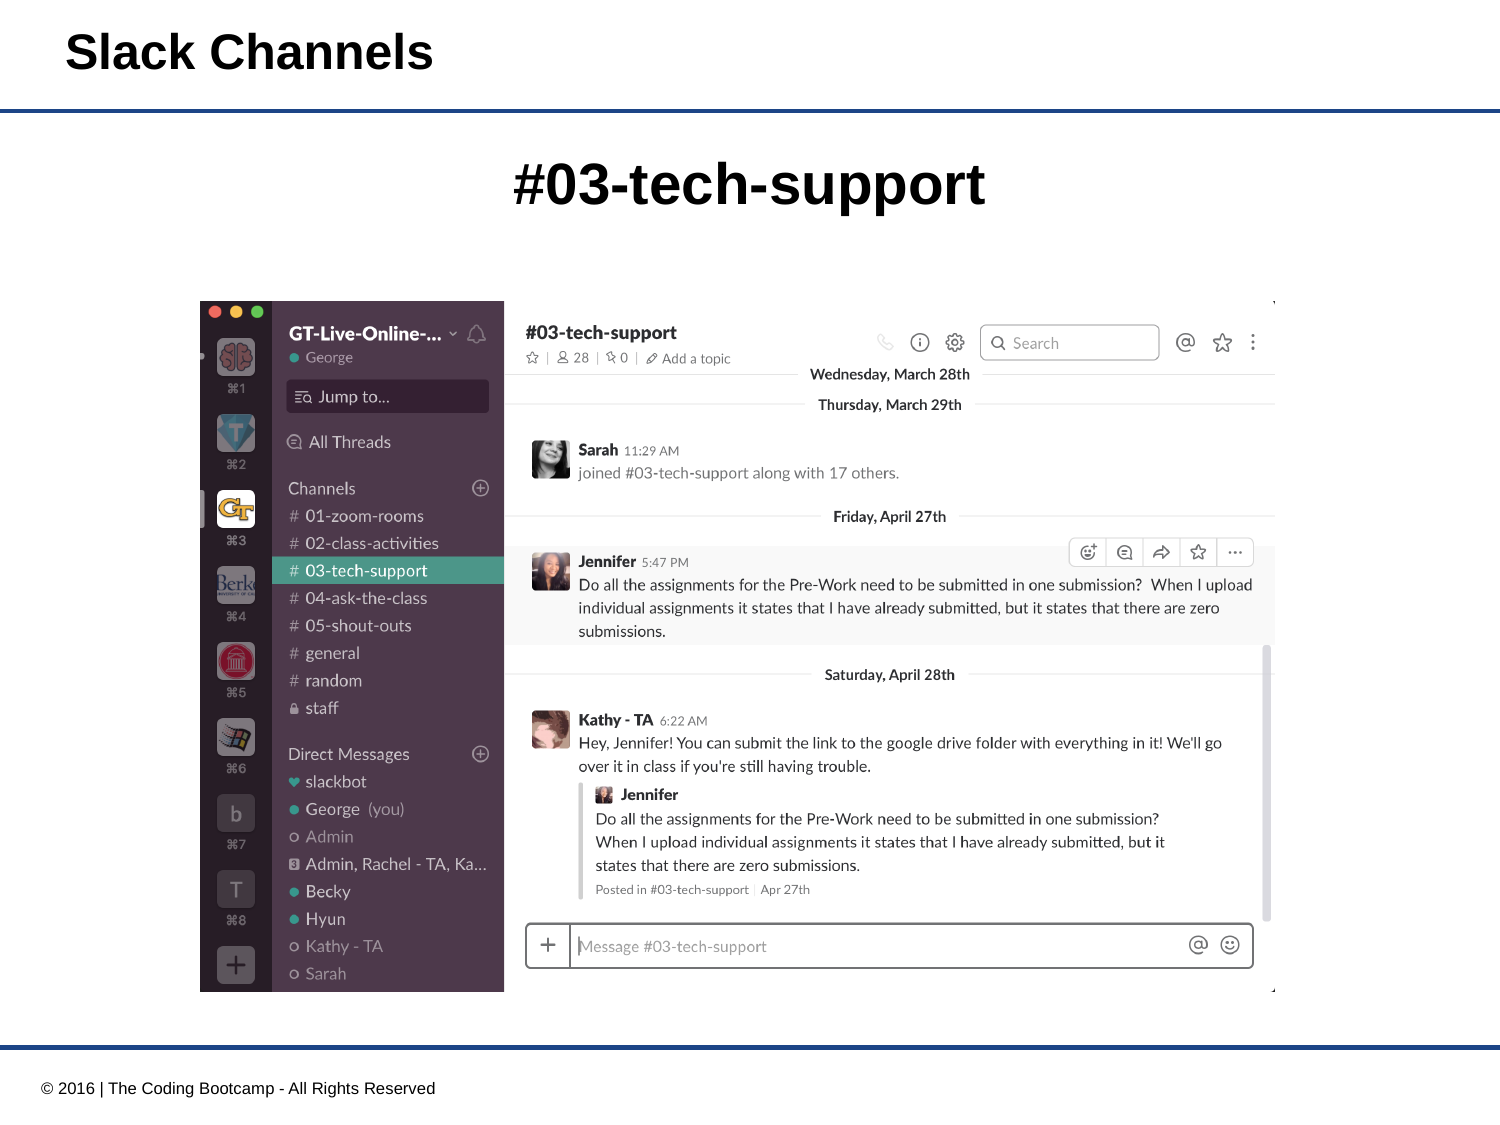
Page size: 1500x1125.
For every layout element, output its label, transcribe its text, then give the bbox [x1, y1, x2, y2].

picture [200, 301, 1275, 993]
text_box #03-tech-support [13, 147, 1487, 238]
title Slack Channels [50, 0, 1425, 108]
